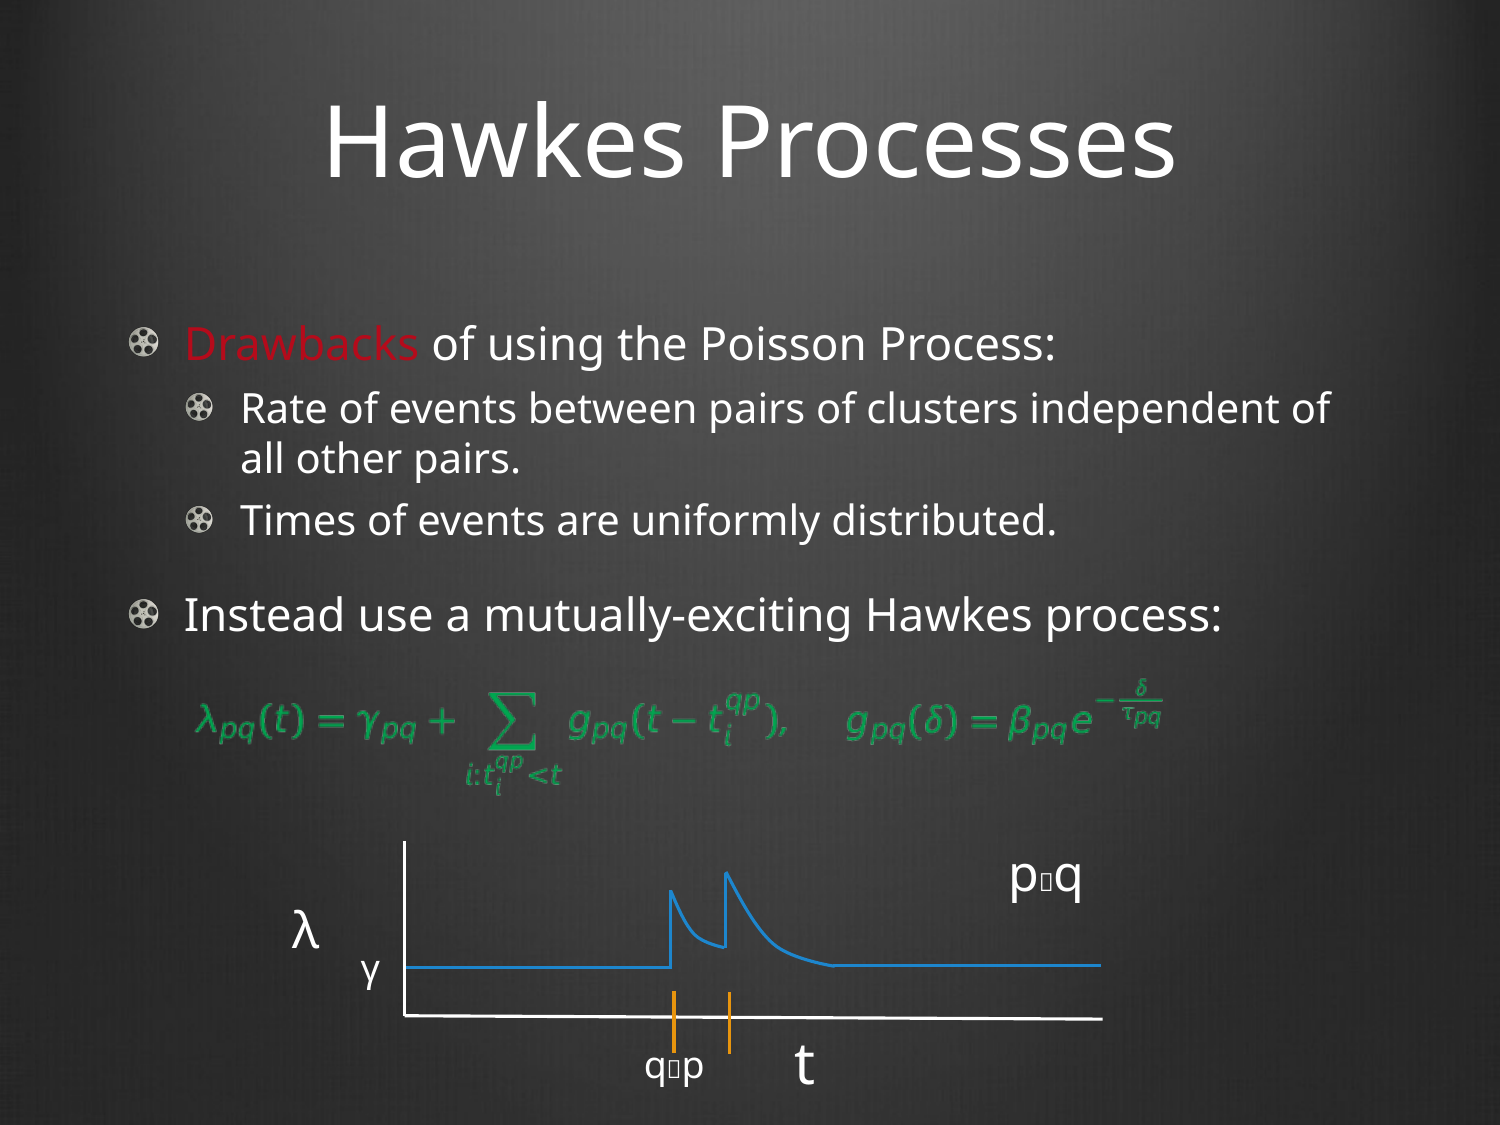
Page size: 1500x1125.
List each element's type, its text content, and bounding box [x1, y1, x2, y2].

list Drawbacks of using the Poisson Process: Rate of events between pairs of clusters independent of all other pairs. Times of events are uniformly distributed. Instead use a mutually-exciting Hawkes process: [112, 306, 1388, 1005]
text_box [266, 833, 1103, 1105]
picture [184, 504, 214, 534]
picture [127, 325, 160, 358]
picture [184, 391, 214, 422]
picture [127, 597, 160, 630]
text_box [190, 676, 1167, 797]
title Hawkes Processes [112, 19, 1388, 255]
